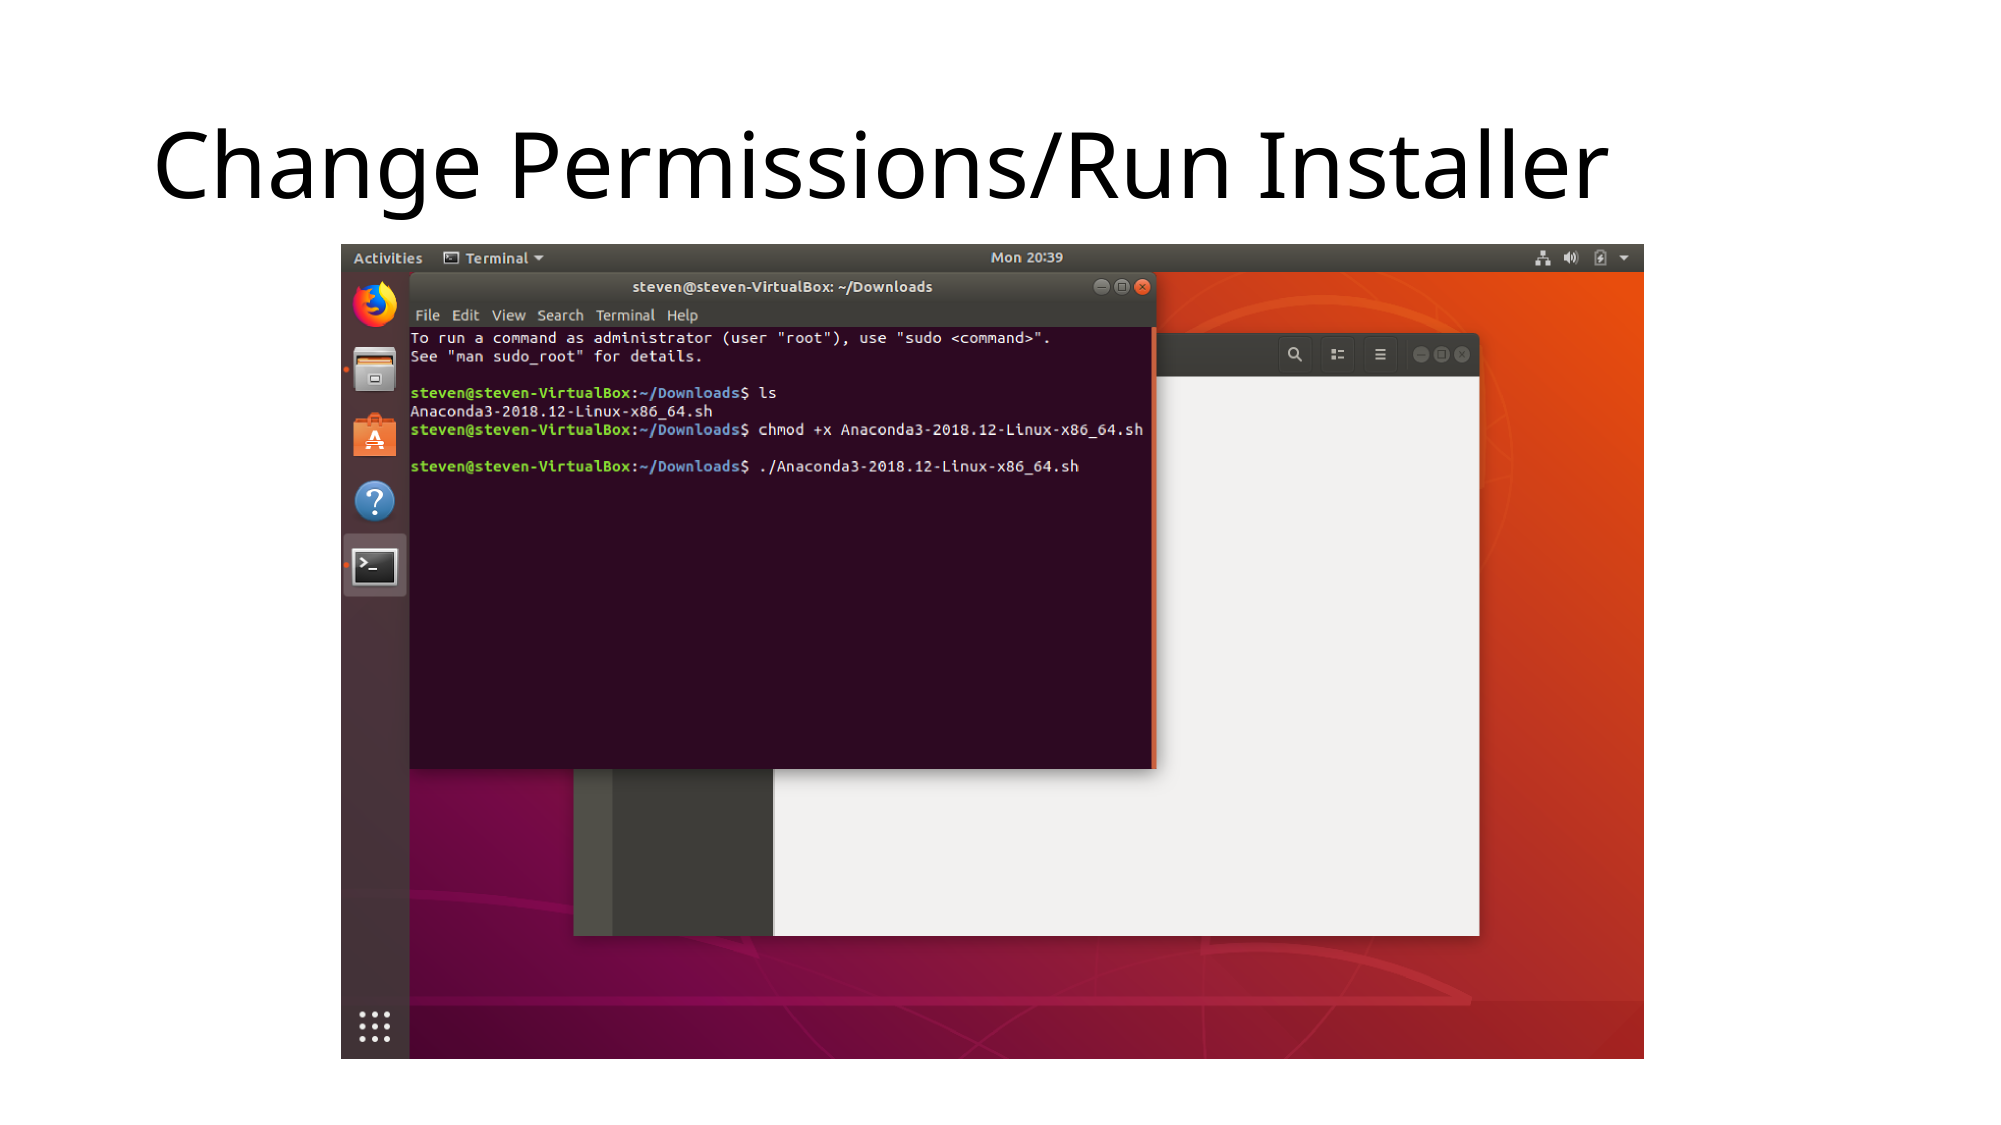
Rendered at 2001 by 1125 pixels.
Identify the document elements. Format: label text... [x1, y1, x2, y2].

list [341, 244, 1644, 1059]
title Change Permissions/Run Installer [137, 59, 1863, 278]
